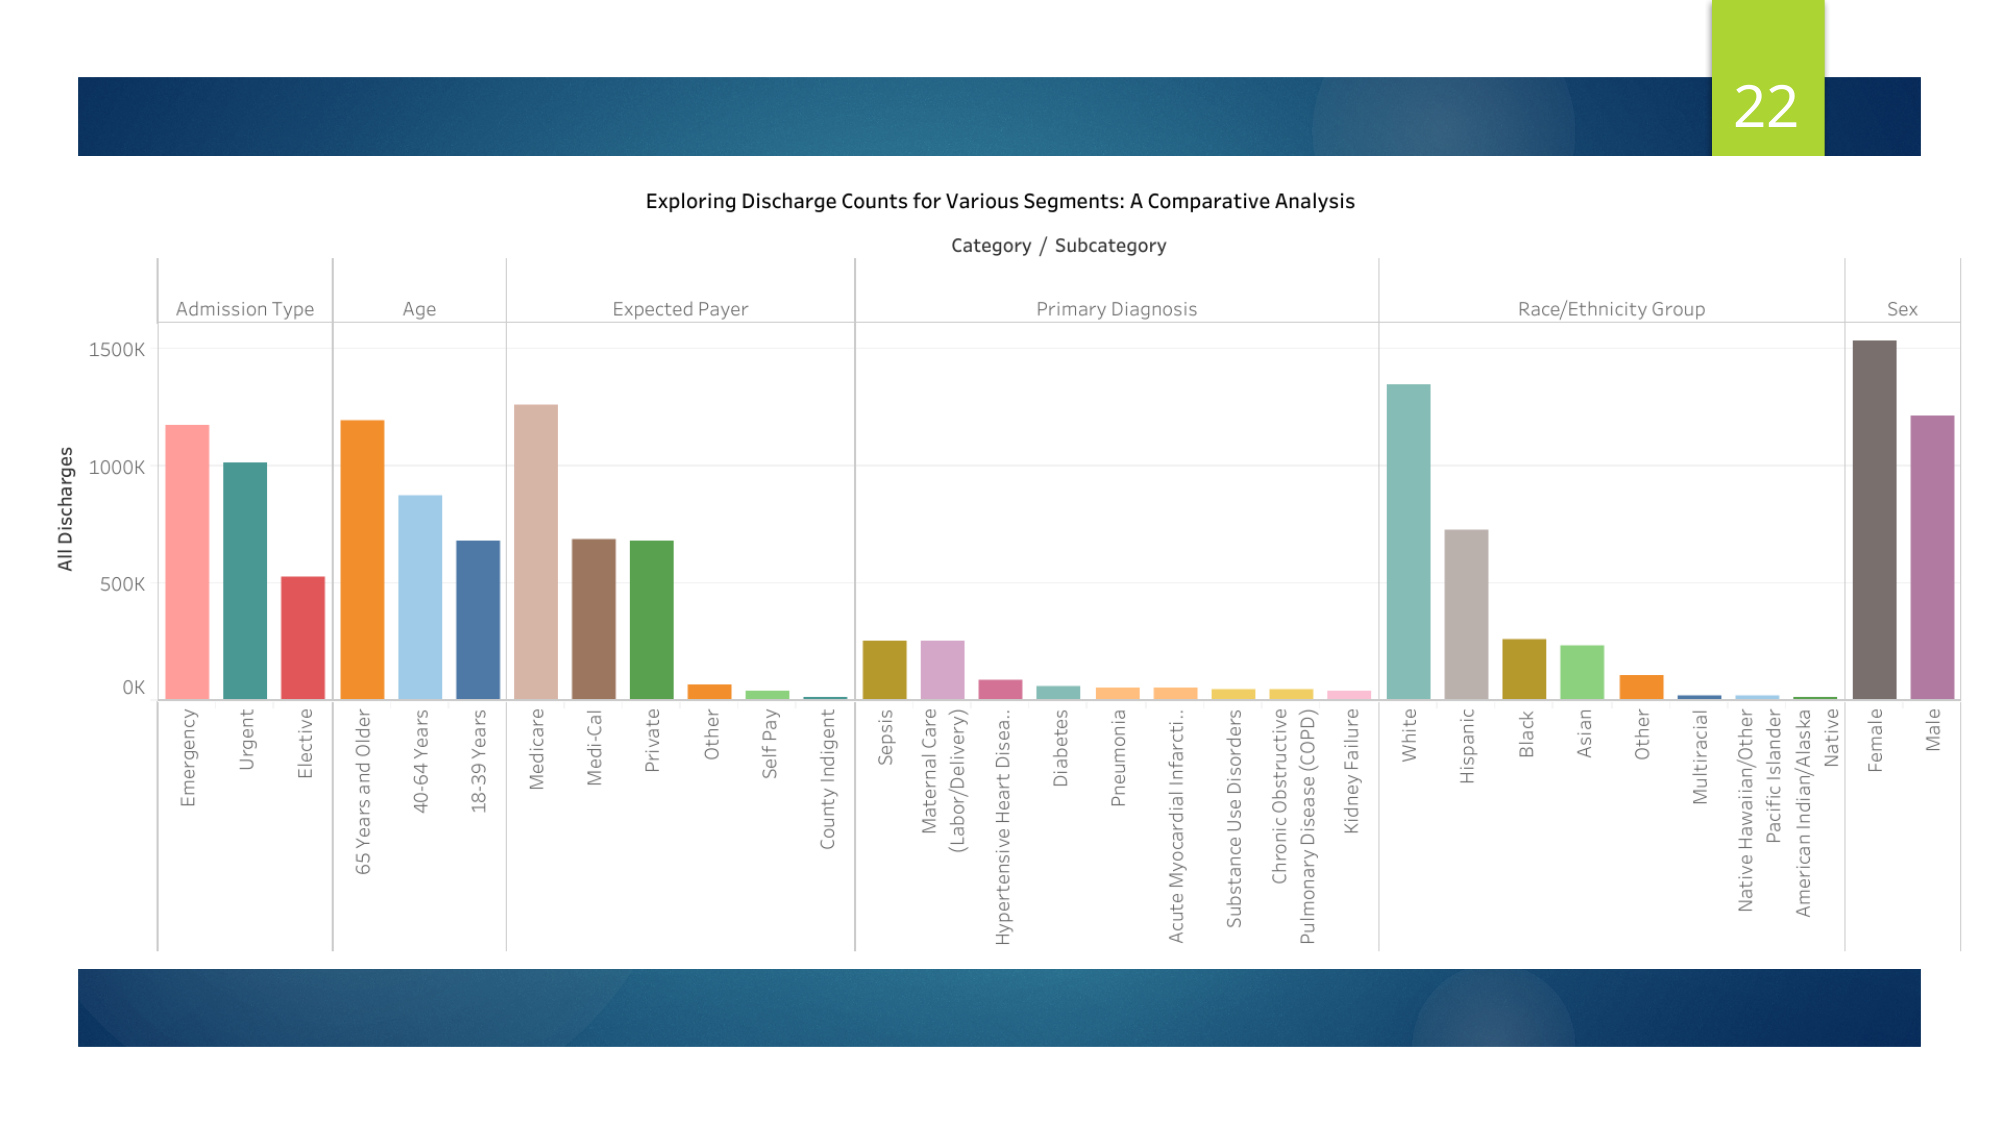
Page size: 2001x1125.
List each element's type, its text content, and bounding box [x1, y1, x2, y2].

picture [20, 155, 1980, 969]
slide_number 22 [1698, 30, 1836, 155]
